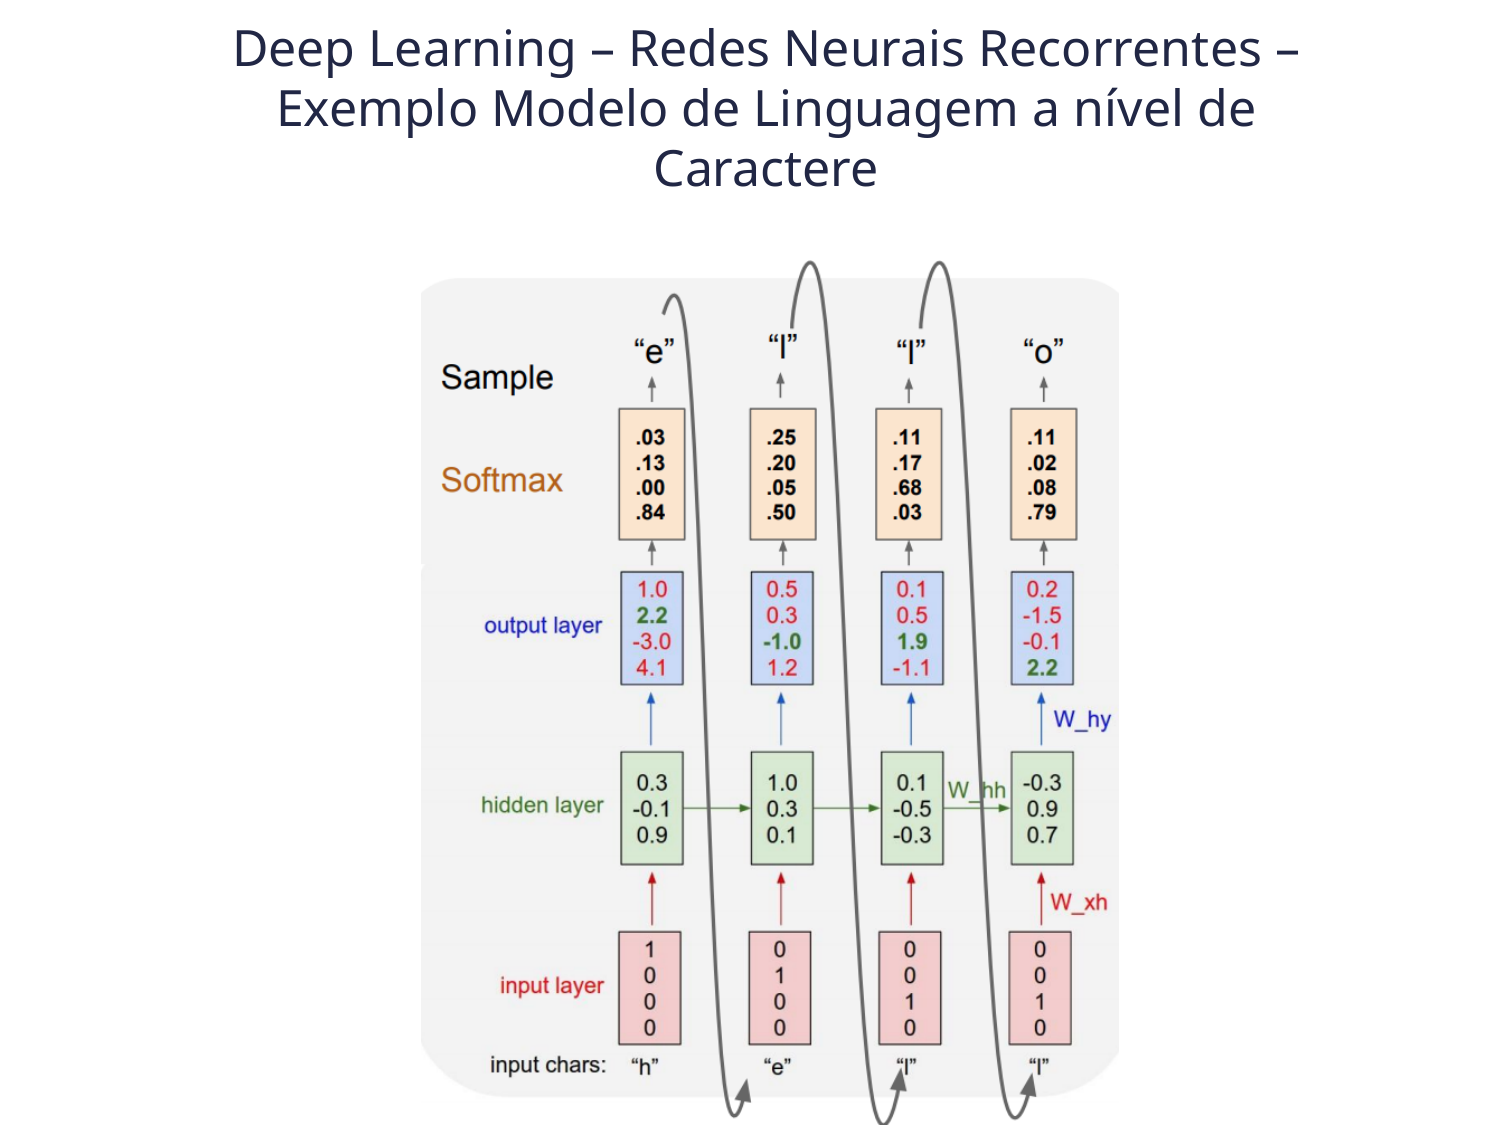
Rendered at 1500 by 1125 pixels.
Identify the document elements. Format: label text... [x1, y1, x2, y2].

title Deep Learning – Redes Neurais Recorrentes – Exemplo Modelo de Linguagem a nível de Caractere [187, 128, 1346, 212]
picture [421, 257, 1120, 1125]
